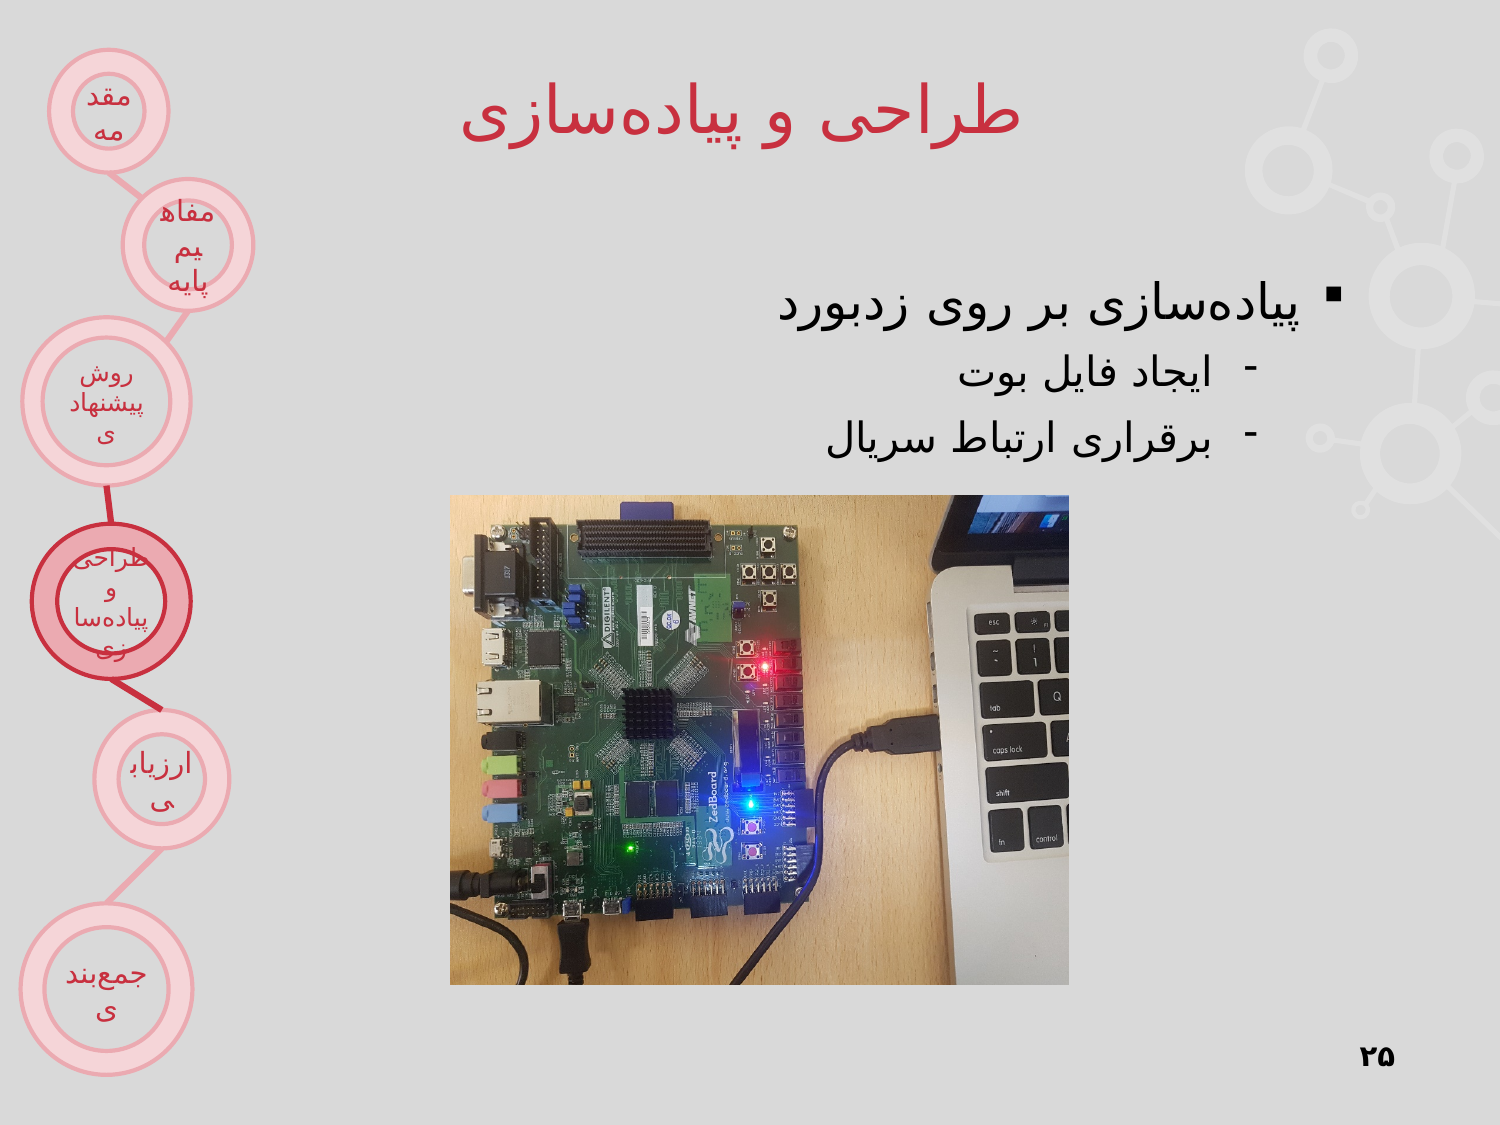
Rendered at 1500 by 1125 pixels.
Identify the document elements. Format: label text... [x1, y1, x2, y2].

title طراحی و پیاده‌سازی [49, 67, 1434, 244]
list پیاده‌سازی بر روی زدبورد ایجاد فایل بوت برقراری ارتباط سریال [267, 276, 1346, 953]
picture [449, 495, 1069, 985]
slide_number ۲۵ [1321, 1013, 1434, 1073]
